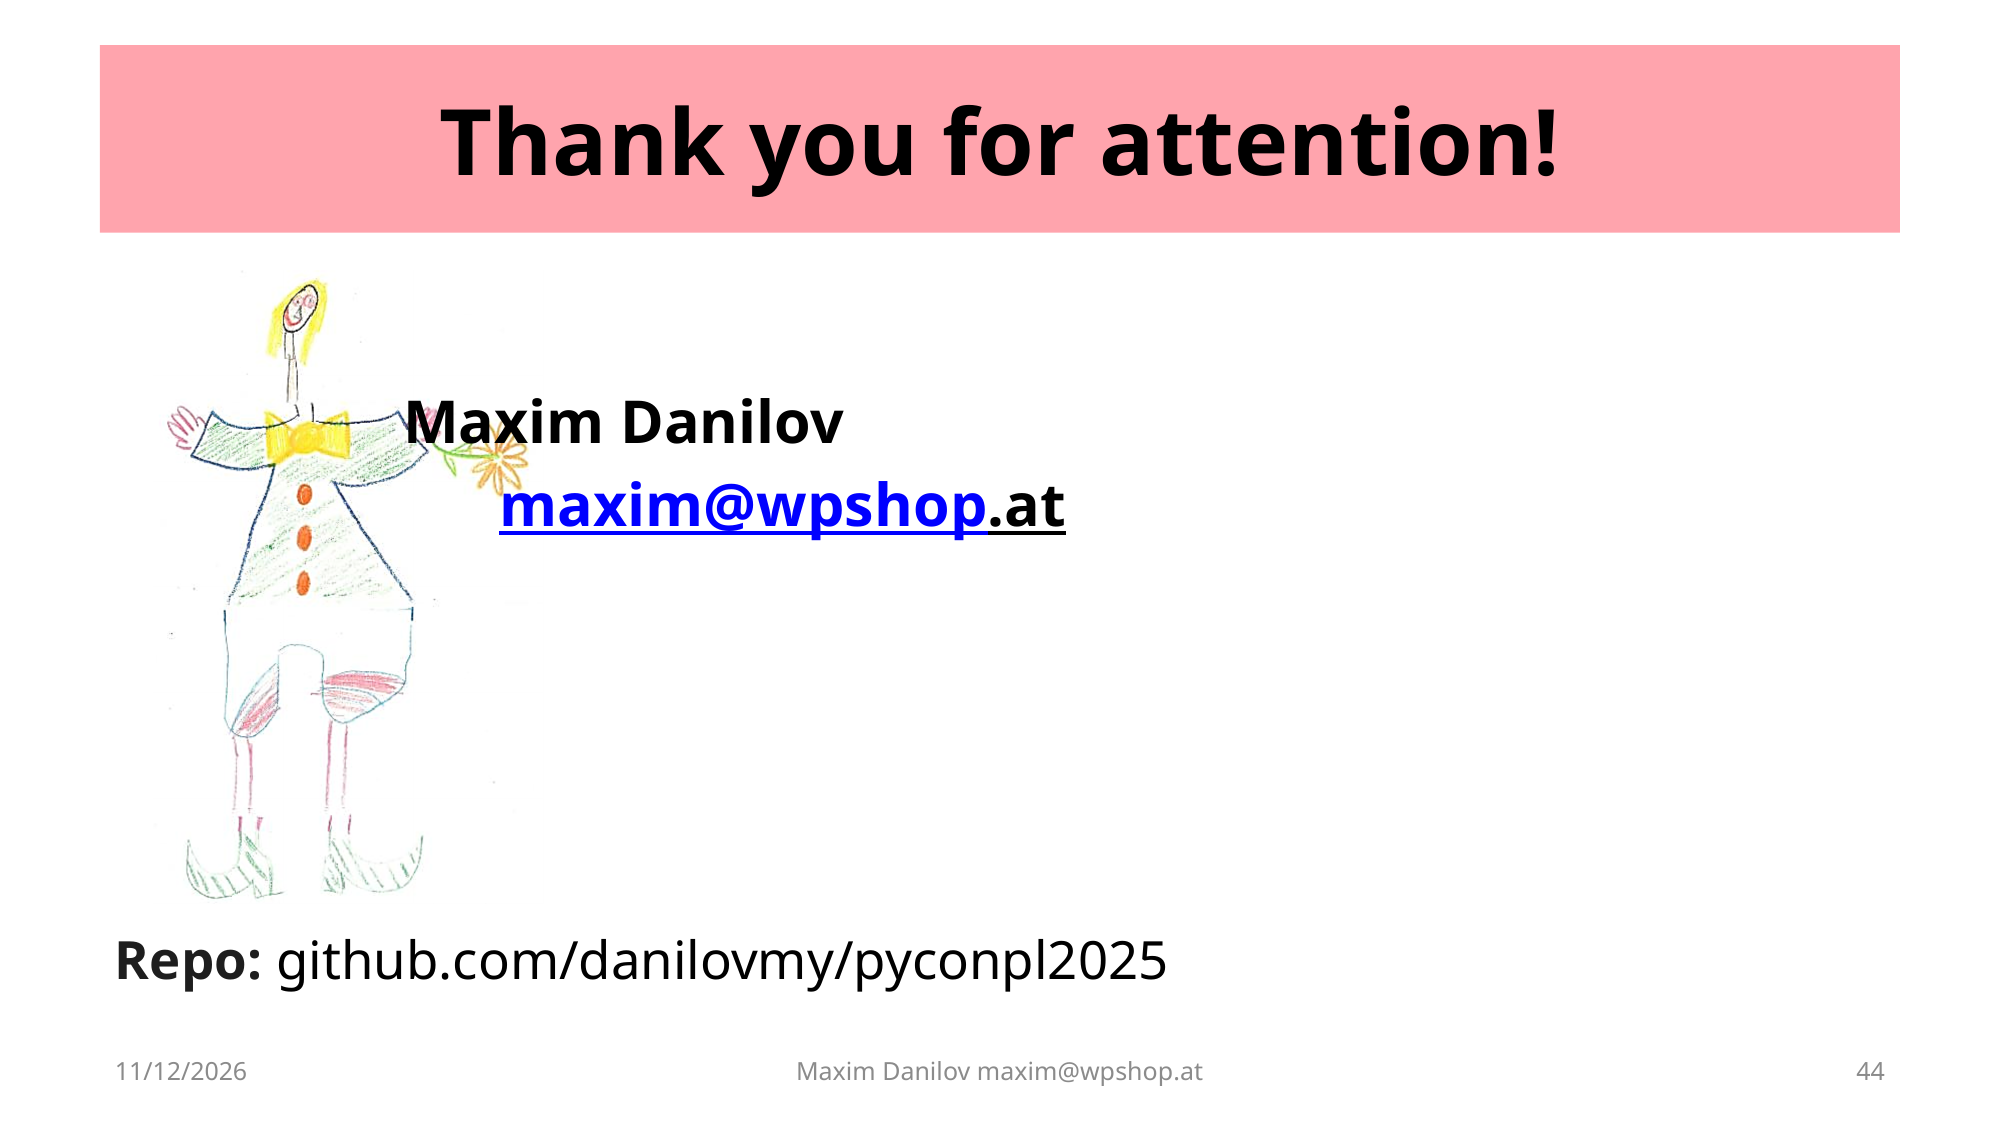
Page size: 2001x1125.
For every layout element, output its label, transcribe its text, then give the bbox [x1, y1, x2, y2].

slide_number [99, 1042, 567, 1103]
picture [31, 391, 666, 783]
title Thank you for attention! [99, 45, 1900, 233]
footer Maxim Danilov maxim@wpshop.at [683, 1042, 1317, 1103]
list Maxim Danilov maxim@wpshop.at Repo: github.com/danilovmy/pyconpl2025 [99, 262, 1900, 1005]
text_box [314, 793, 1355, 904]
slide_number 44 [1433, 1042, 1900, 1103]
